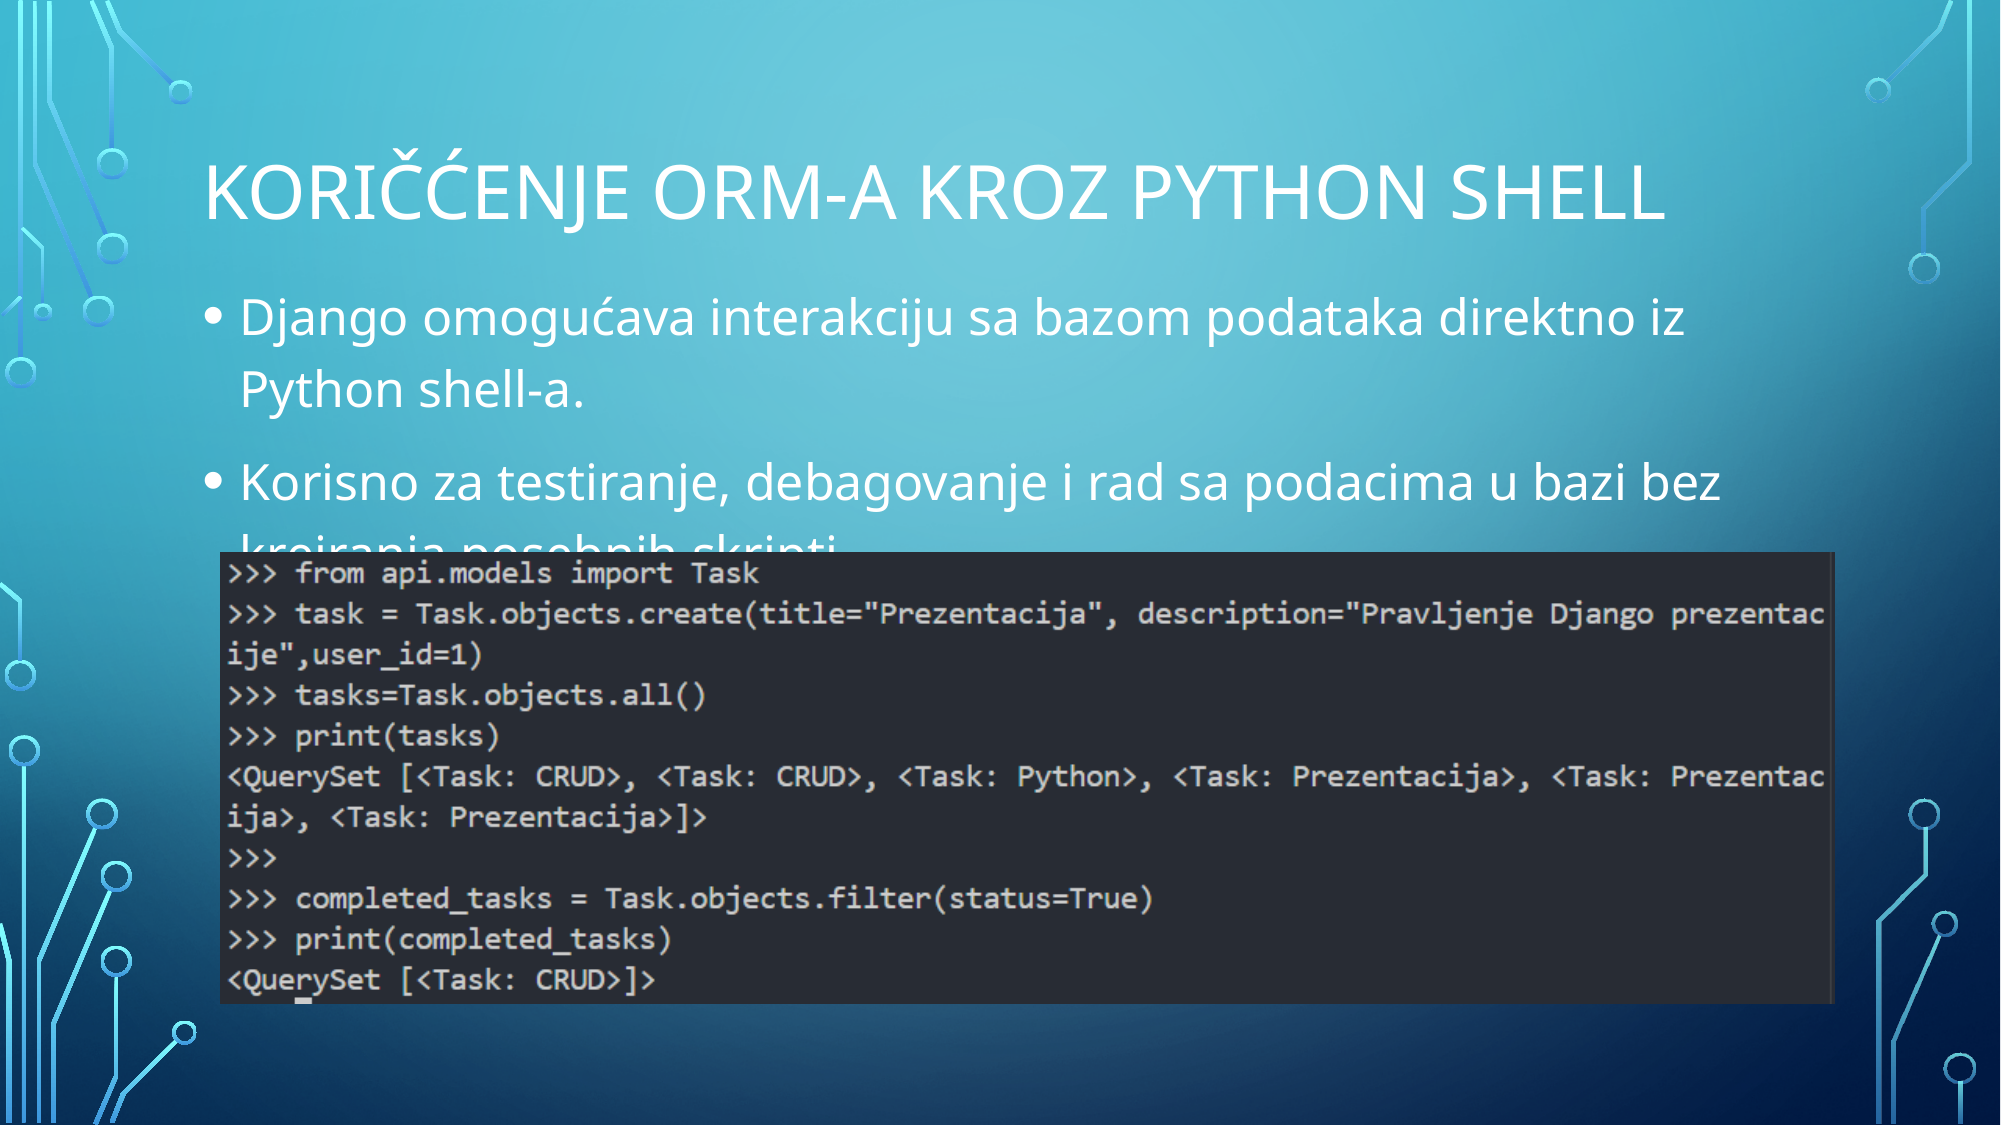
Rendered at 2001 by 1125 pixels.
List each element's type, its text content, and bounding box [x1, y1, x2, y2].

title Koričćenje orm-a kroz python shell [187, 101, 1813, 265]
list Django omogućava interakciju sa bazom podataka direktno iz Python shell-a. Korisno za testiranje, debagovanje i rad sa podacima u bazi bez kreiranja posebnih skripti [187, 265, 1813, 903]
picture [220, 551, 1835, 1004]
